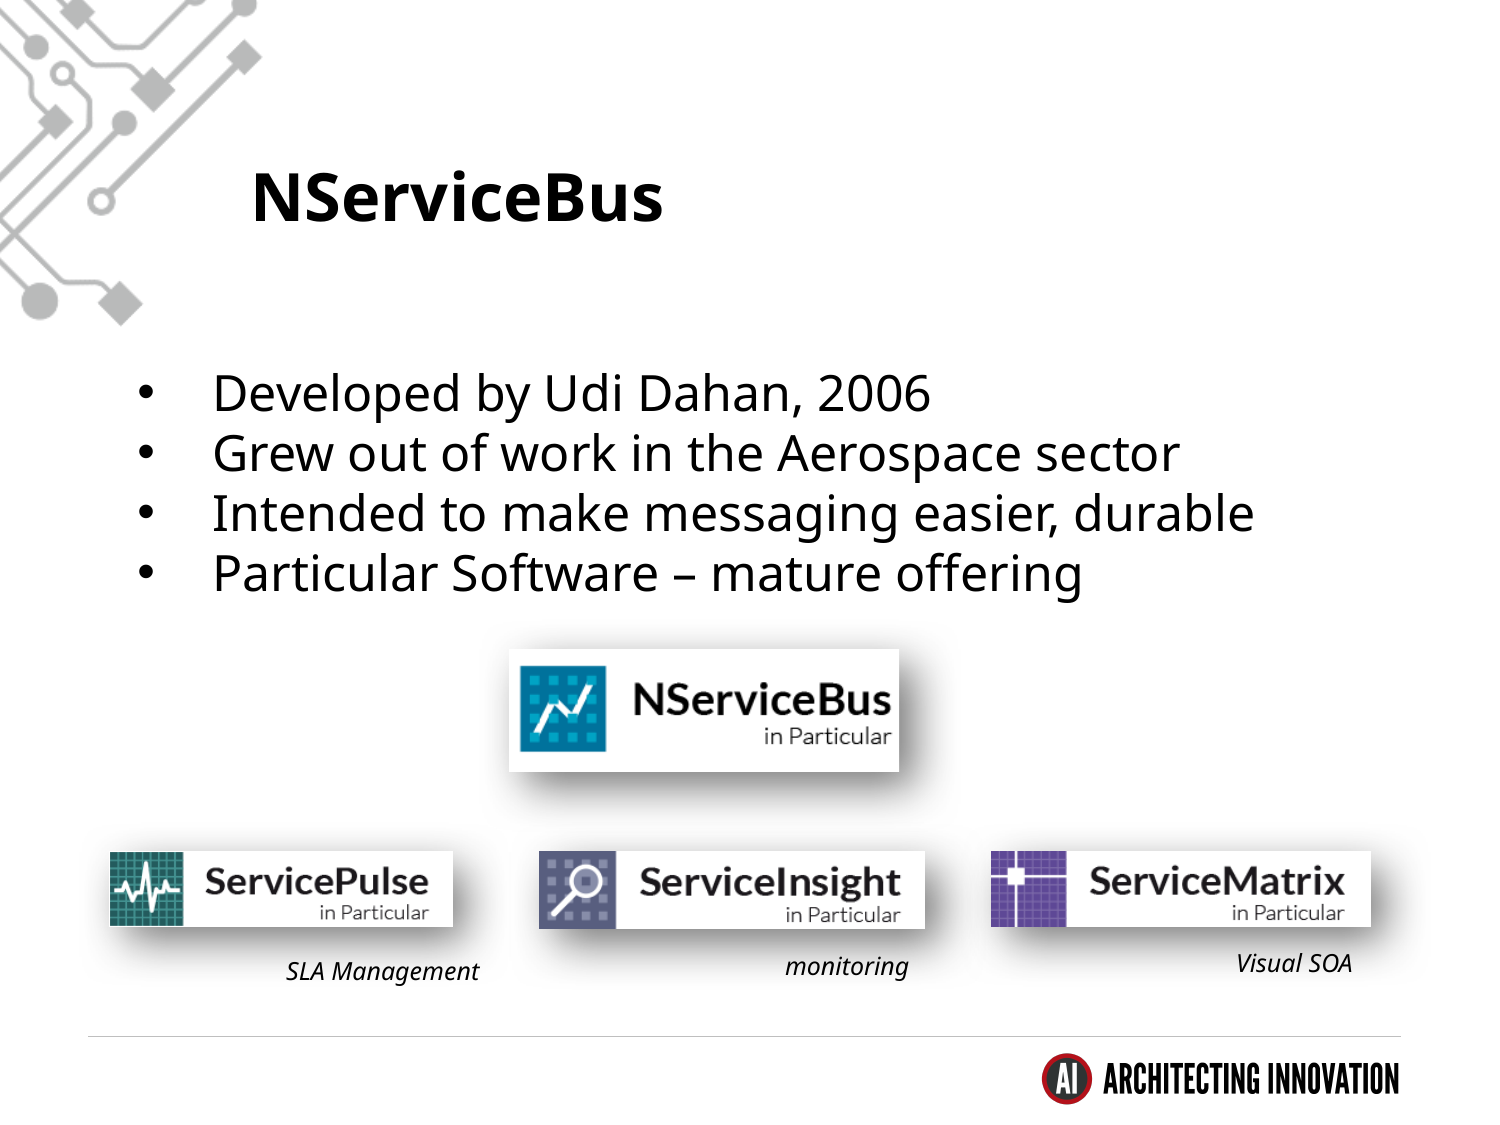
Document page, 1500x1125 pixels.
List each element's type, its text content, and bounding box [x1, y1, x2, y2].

picture [539, 851, 925, 929]
text_box monitoring [777, 942, 918, 988]
picture [1031, 1042, 1412, 1112]
text_box Visual SOA [1228, 940, 1361, 985]
text_box NServiceBus [243, 147, 1281, 243]
picture [508, 648, 900, 772]
picture [108, 851, 453, 927]
text_box Developed by Udi Dahan, 2006 Grew out of work in the Aerospace sector Intended to make messaging easier, durable Particular Software – mature offering [129, 354, 1264, 669]
picture [990, 851, 1371, 927]
text_box SLA Management [278, 948, 488, 994]
